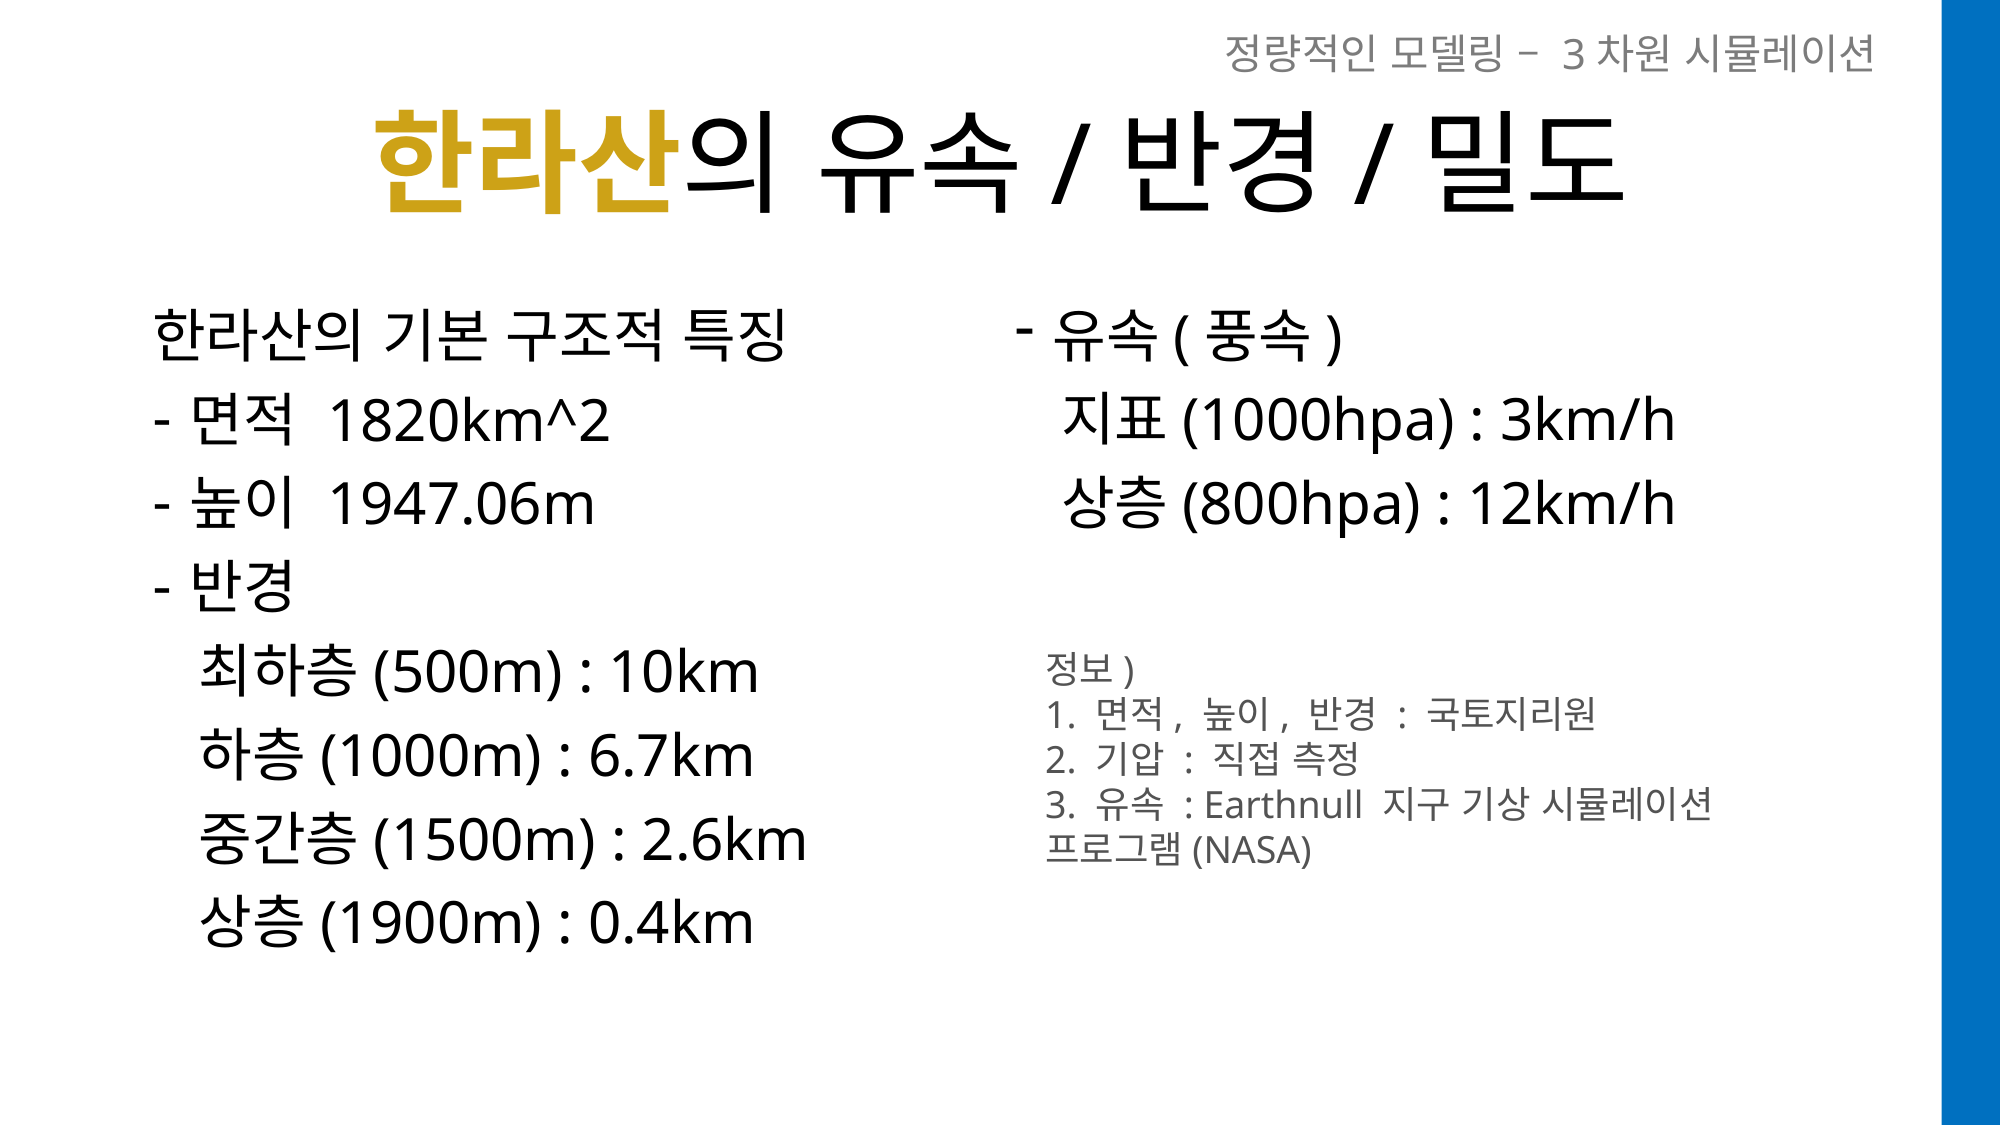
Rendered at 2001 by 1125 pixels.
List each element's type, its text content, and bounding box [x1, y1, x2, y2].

title 한라산의 유속/반경/밀도 [137, 59, 1863, 278]
list 한라산의 기본 구조적 특징 면적 1820km^2 높이 1947.06m 반경 최하층(500m) : 10km 하층(1000m) : 6.7km 중간층(1500m) : 2.6km 상층(1900m) : 0.4km [137, 299, 912, 1014]
text_box [1941, 0, 2000, 1125]
text_box 정량적인 모델링 – 3차원 시뮬레이션 [1180, 25, 1922, 88]
text_box 유속(풍속) 지표(1000hpa) : 3km/h 상층(800hpa) : 12km/h [999, 299, 1774, 1014]
text_box 정보) 1. 면적, 높이, 반경 : 국토지리원 2. 기압 : 직접 측정 3. 유속 : Earthnull 지구 기상 시뮬레이션 프로그램(NASA) [1030, 638, 1863, 879]
